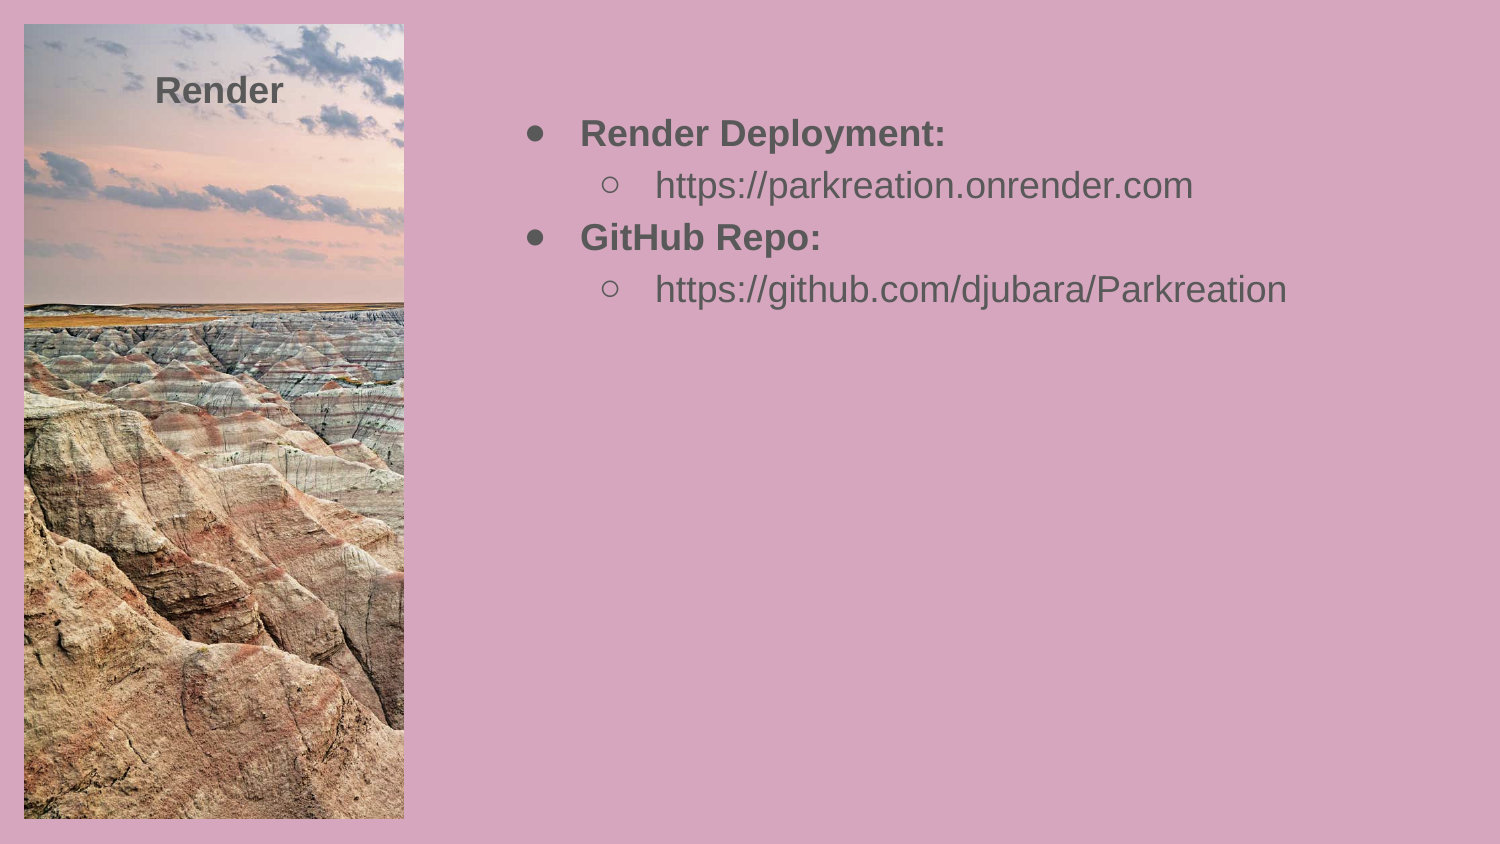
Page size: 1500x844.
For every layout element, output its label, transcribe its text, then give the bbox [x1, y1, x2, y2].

picture [24, 24, 404, 819]
text_box Render Deployment: https://parkreation.onrender.com GitHub Repo: https://github.com/djubara/Parkreation [490, 87, 1409, 325]
